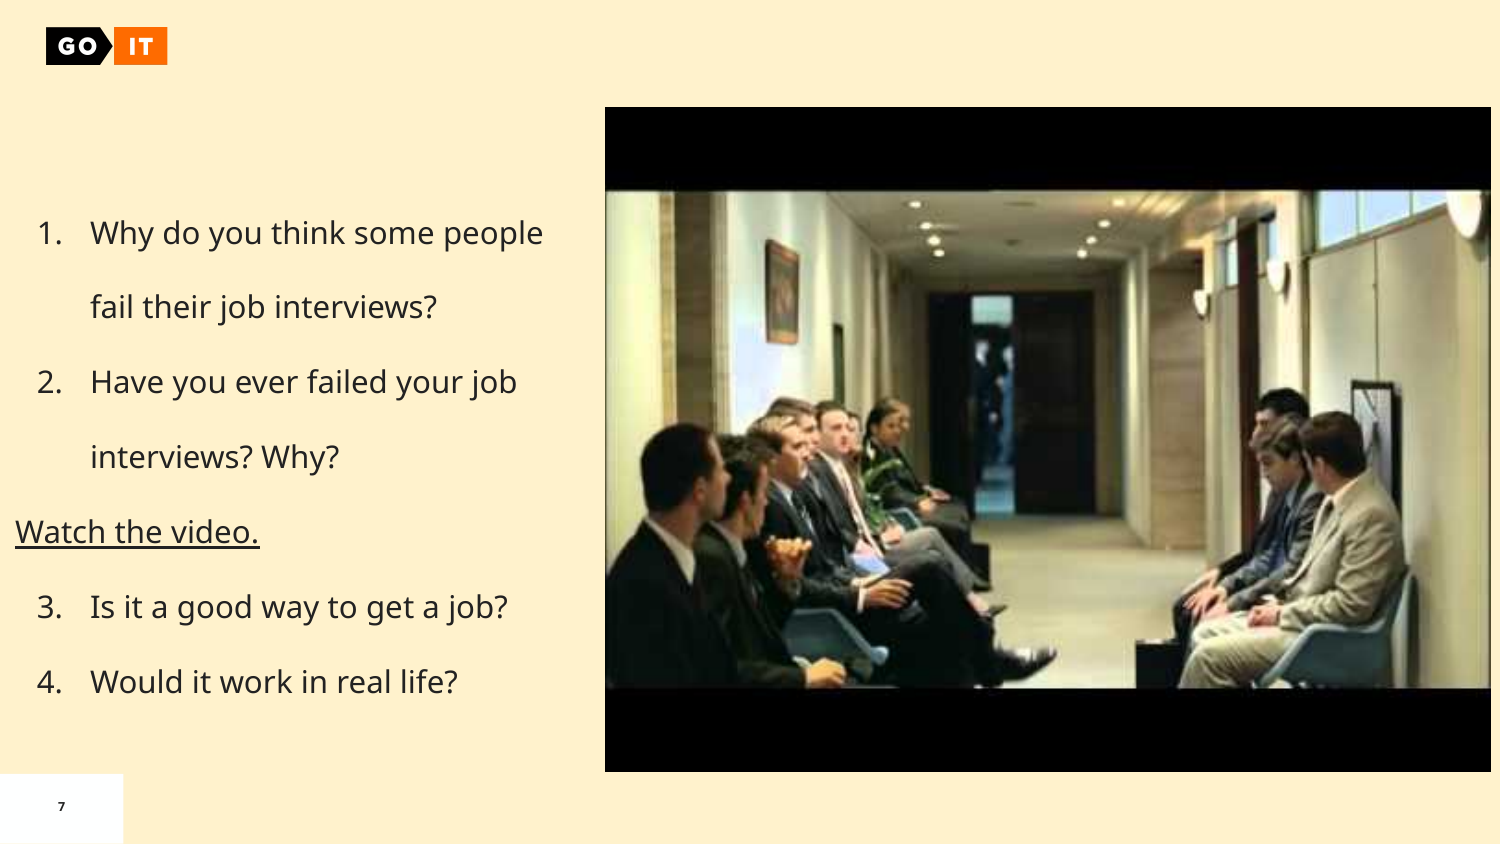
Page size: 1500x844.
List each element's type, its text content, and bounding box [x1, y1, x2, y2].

picture [46, 27, 168, 65]
picture [604, 107, 1491, 772]
text_box Why do you think some people fail their job interviews? Have you ever failed your job interviews? Why? Watch the video. Is it a good way to get a job? Would it work in real life? [0, 160, 599, 715]
